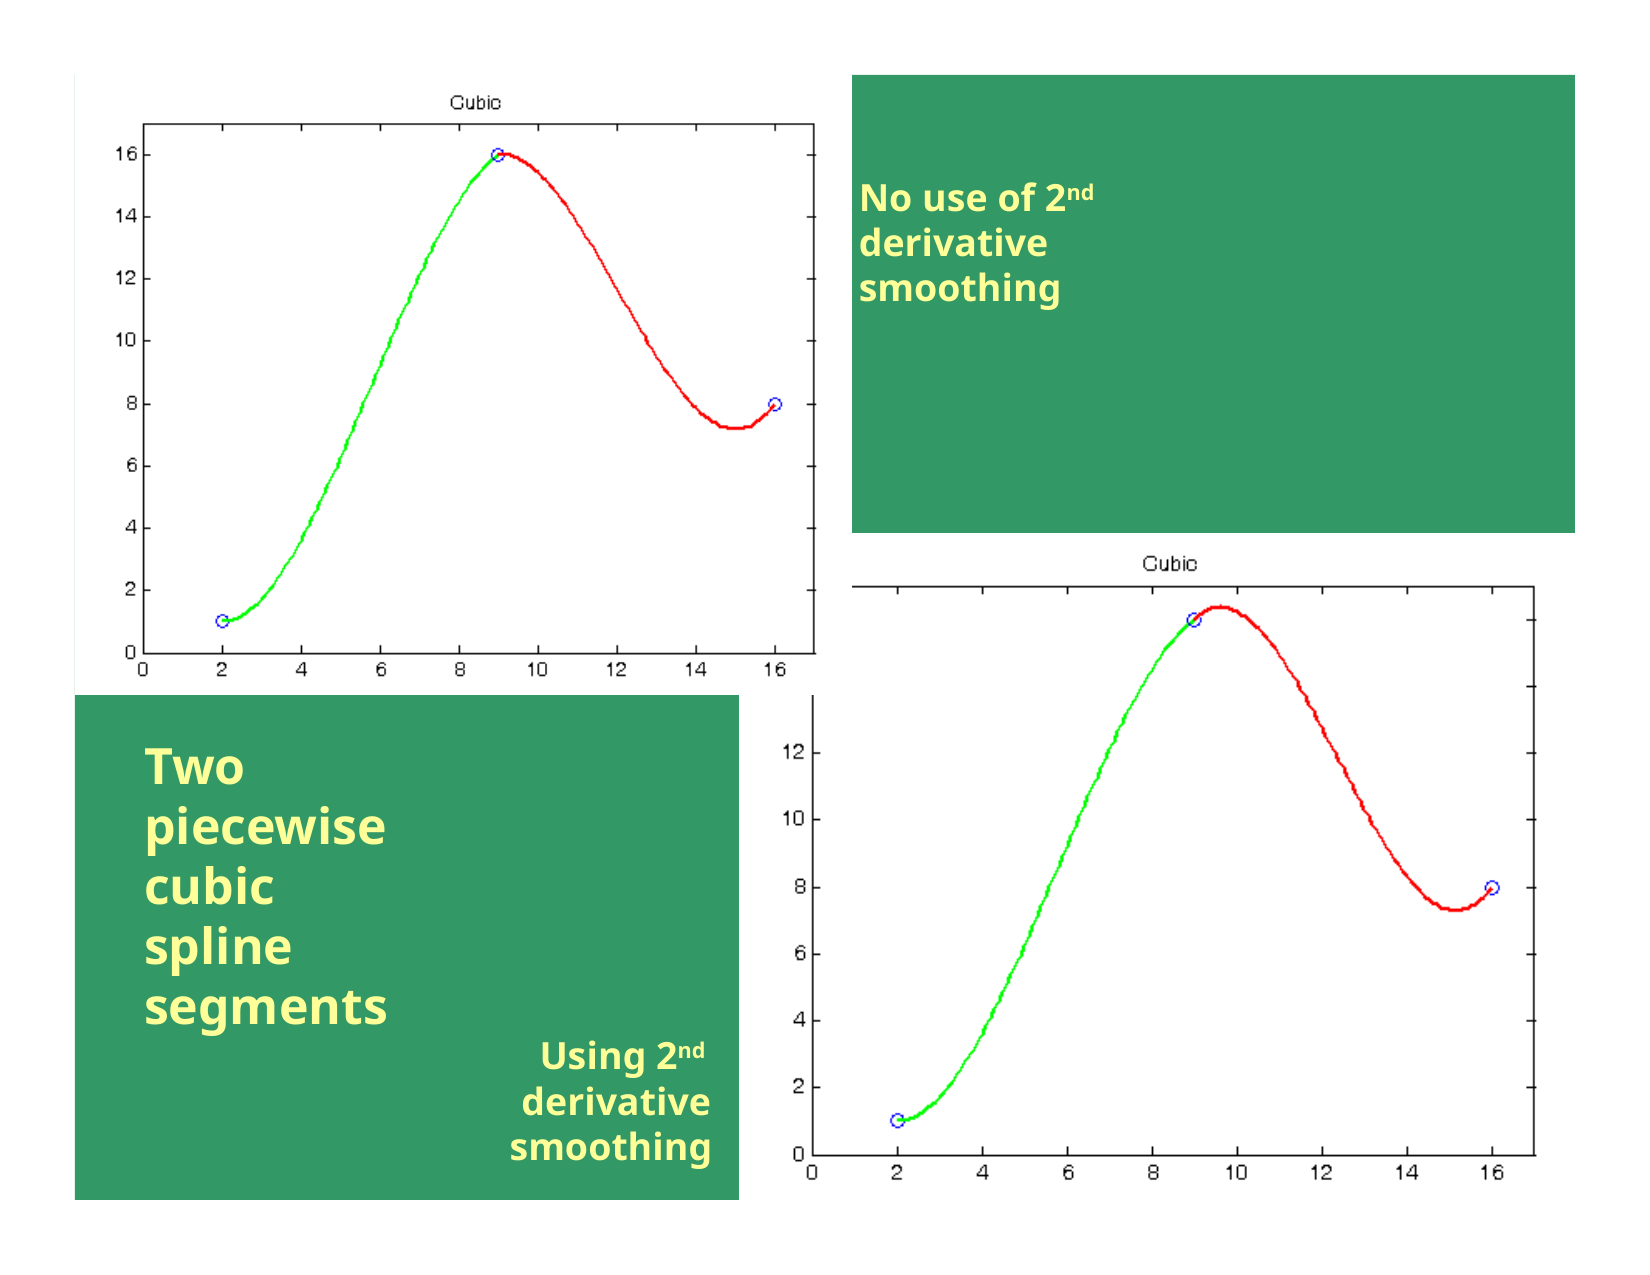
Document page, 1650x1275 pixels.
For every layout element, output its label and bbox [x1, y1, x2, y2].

text_box [74, 74, 1576, 1201]
